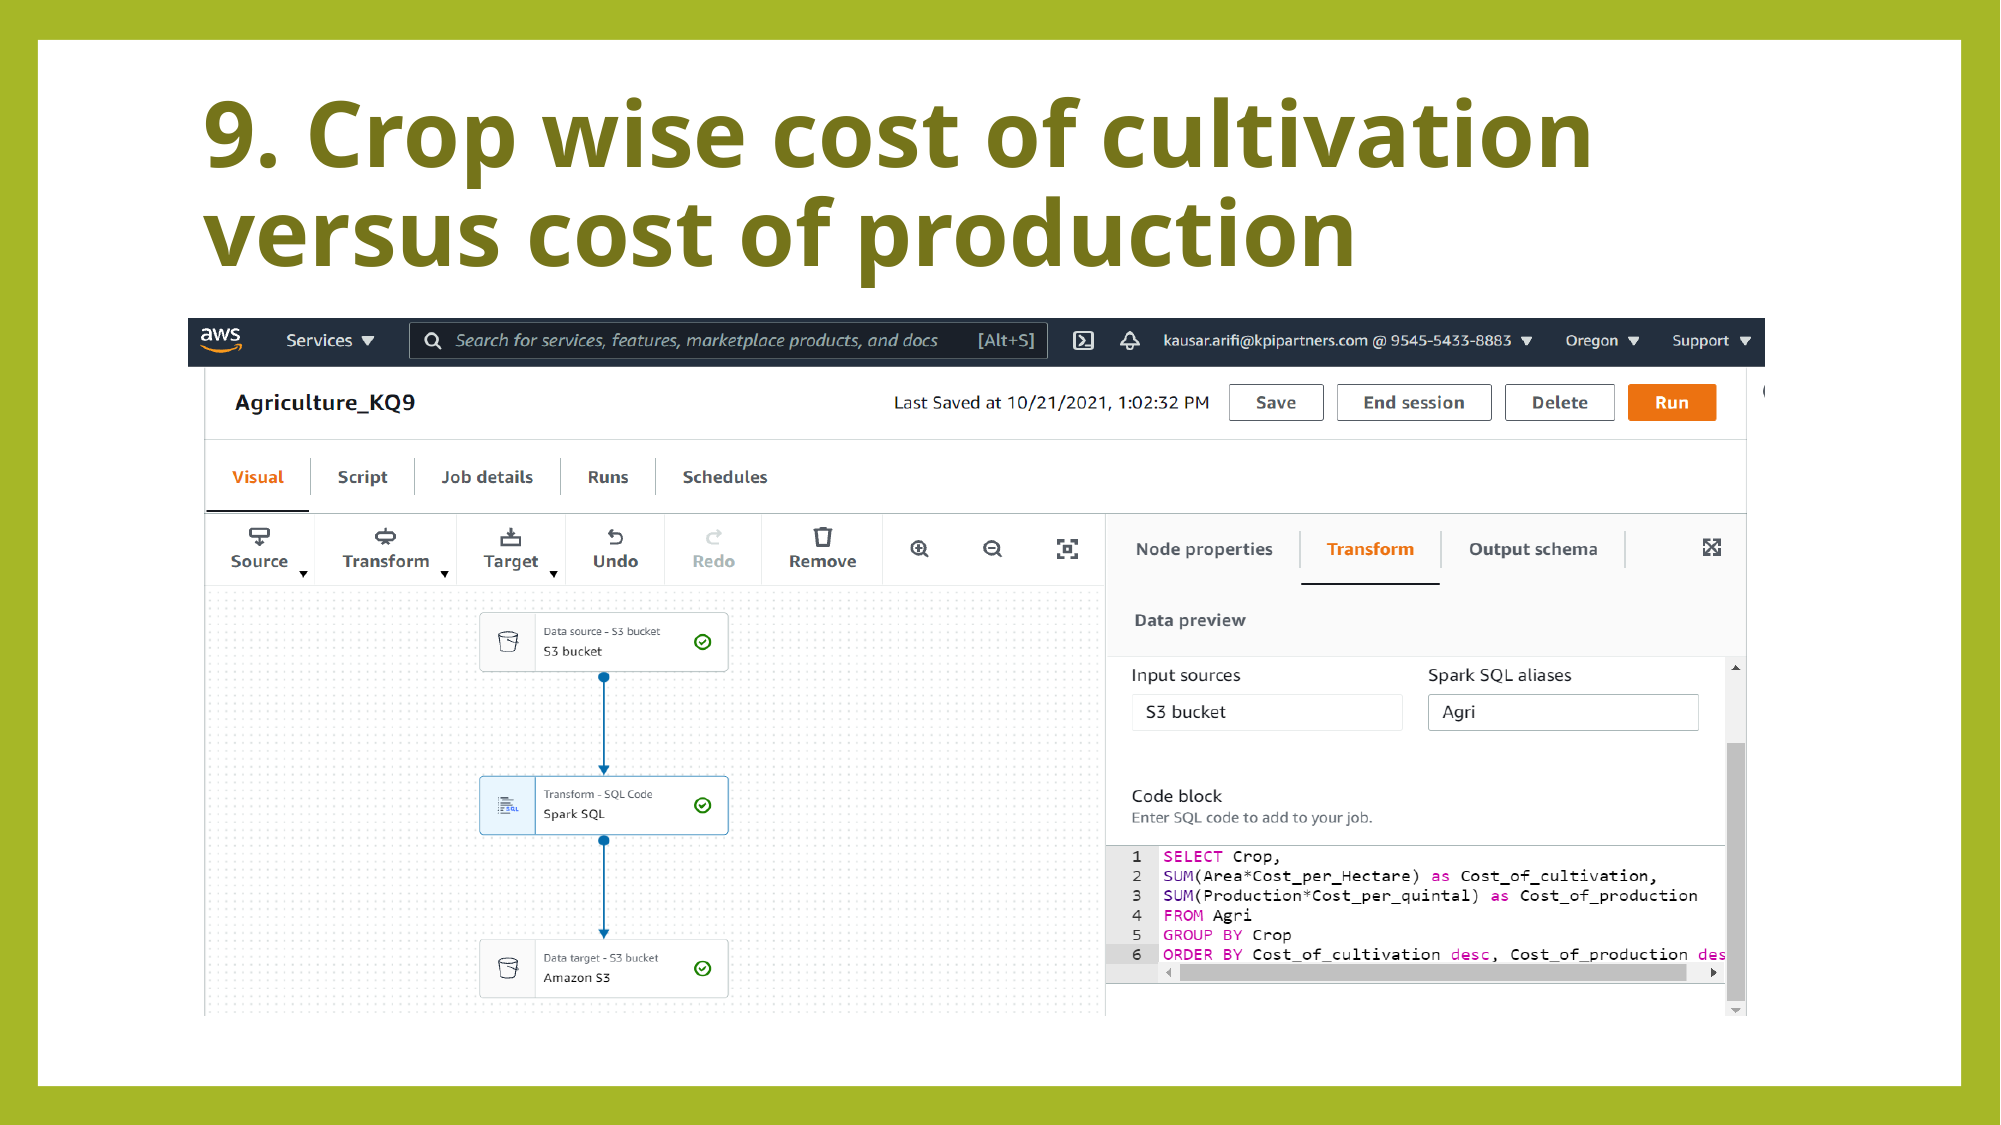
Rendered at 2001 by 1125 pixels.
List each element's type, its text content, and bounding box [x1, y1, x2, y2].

picture [187, 317, 1765, 1017]
title 9. Crop wise cost of cultivation versus cost of production [188, 75, 1809, 299]
